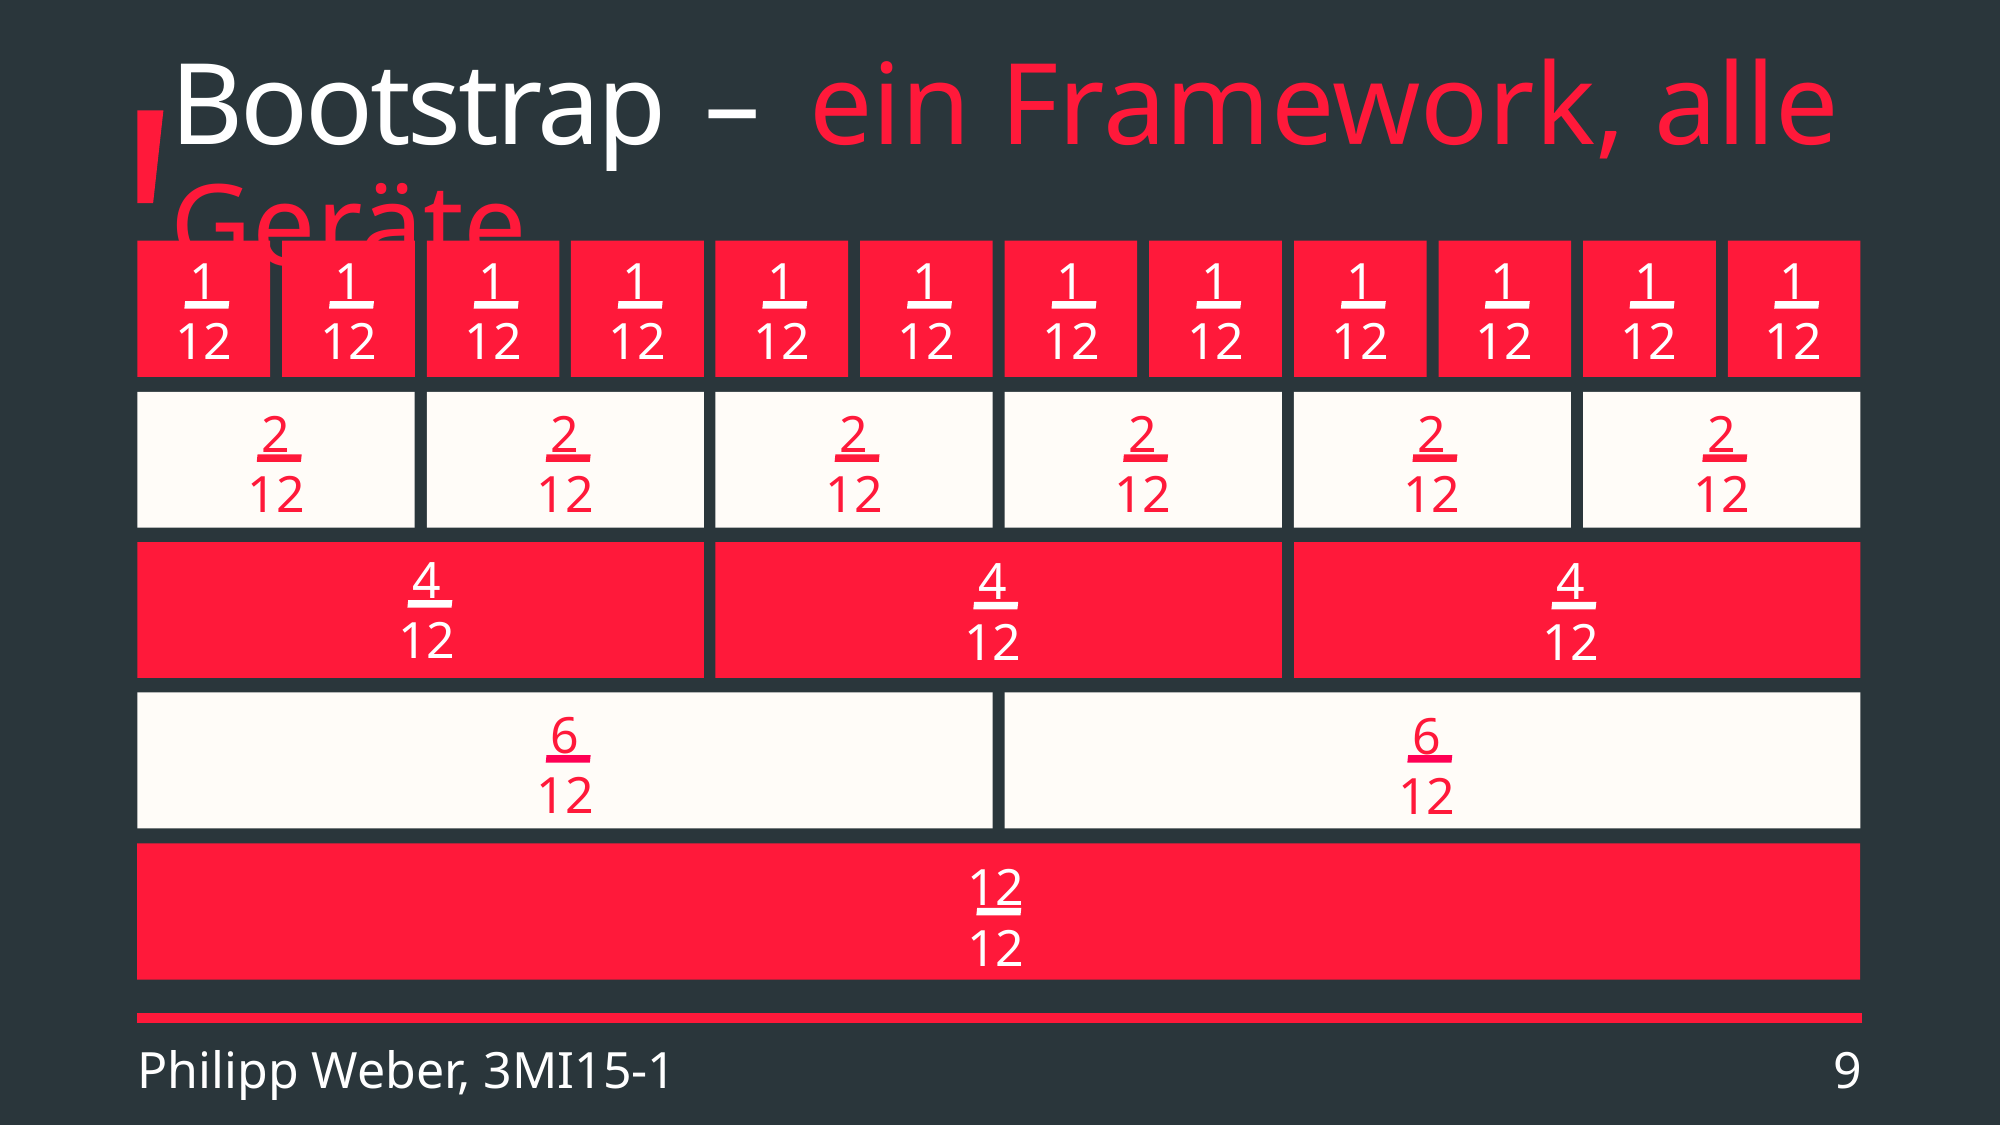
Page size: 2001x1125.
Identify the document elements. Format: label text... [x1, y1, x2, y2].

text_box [368, 539, 1629, 678]
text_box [1629, 542, 1861, 678]
slide_number 9 [1412, 1042, 1863, 1103]
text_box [137, 542, 368, 678]
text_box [937, 847, 1054, 984]
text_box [218, 393, 1780, 531]
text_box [137, 391, 1861, 528]
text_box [145, 240, 1852, 377]
title Bootstrap – ein Framework, alle Geräte [155, 59, 1881, 278]
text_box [137, 240, 145, 377]
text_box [137, 692, 1861, 829]
footer Philipp Weber, 3MI15-1 [137, 1042, 1338, 1103]
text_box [1852, 240, 1861, 377]
text_box [137, 843, 1861, 980]
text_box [507, 694, 1485, 832]
